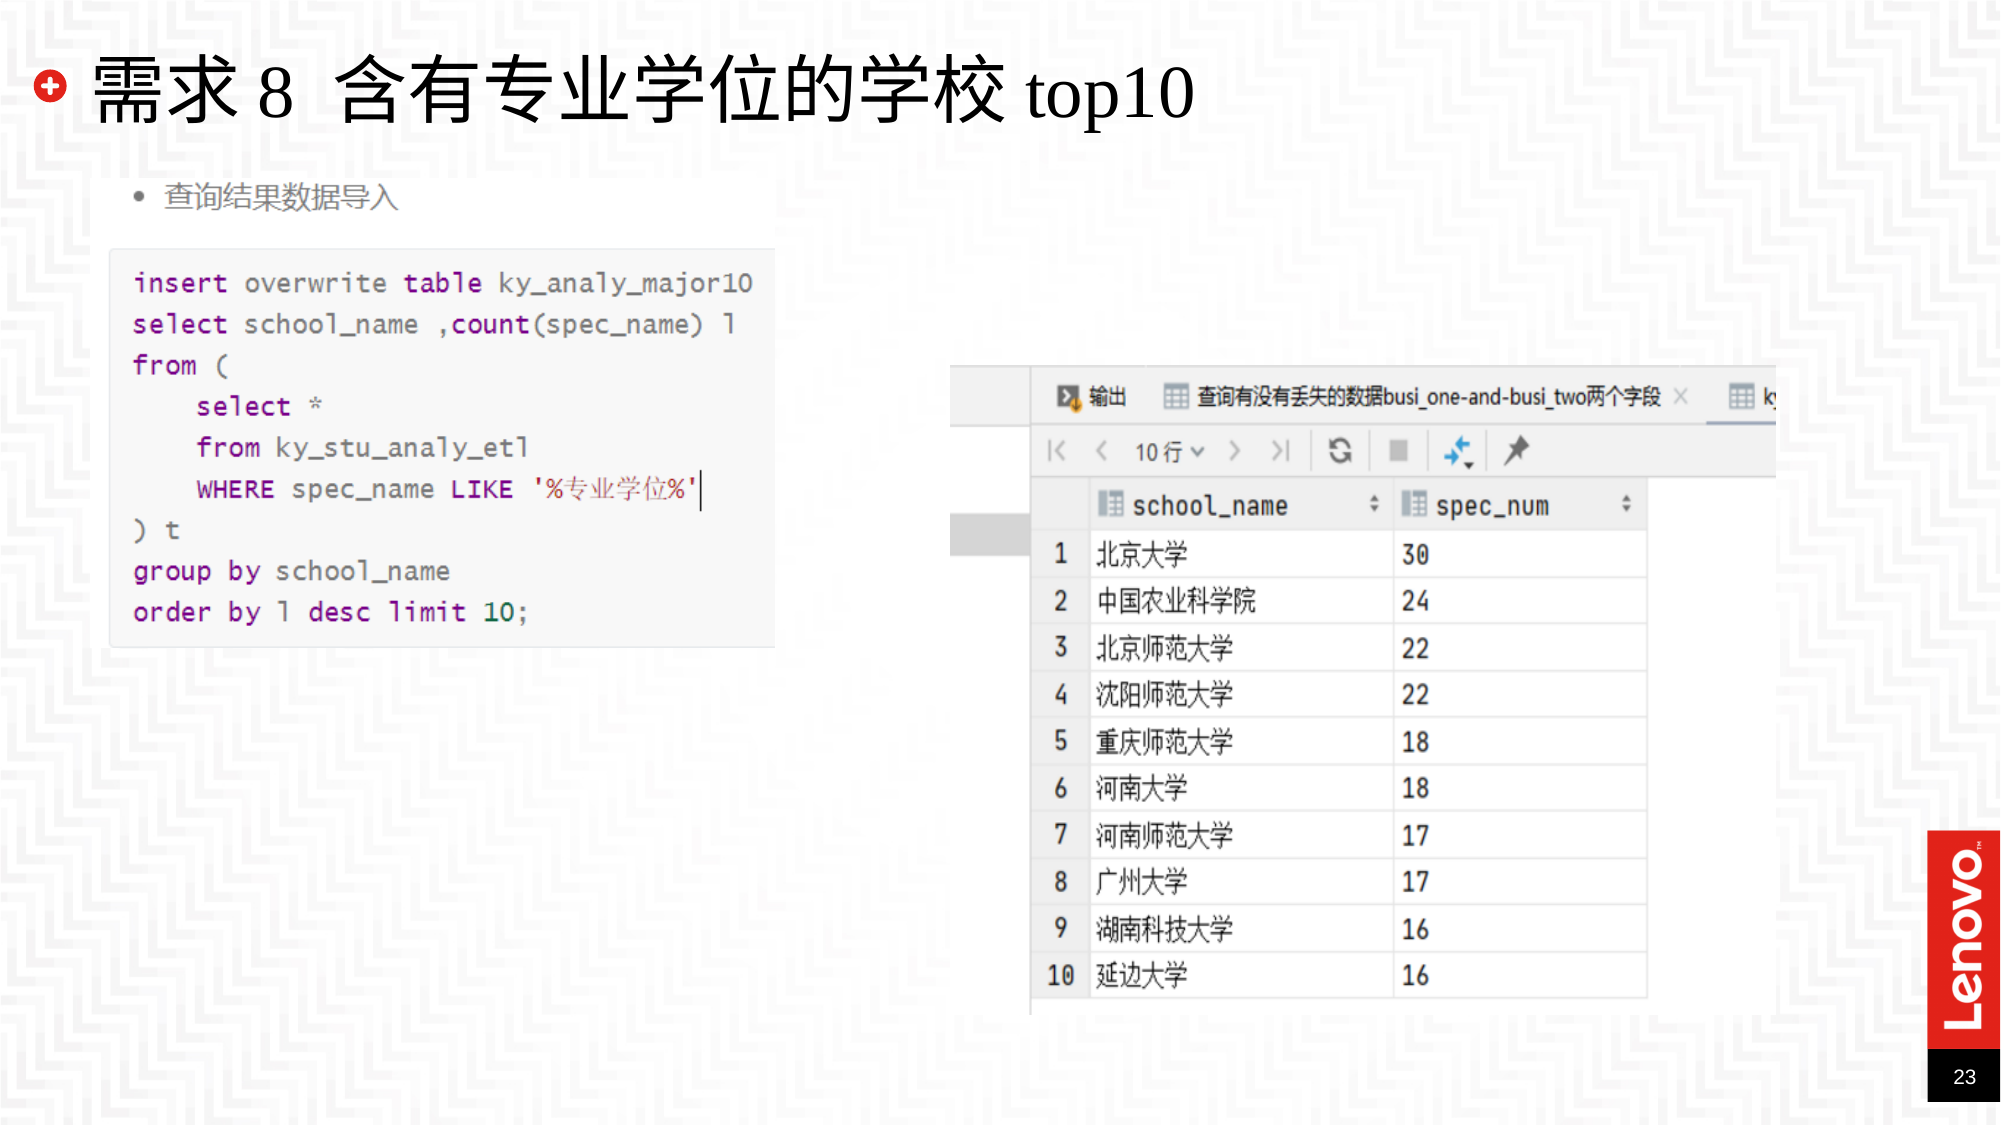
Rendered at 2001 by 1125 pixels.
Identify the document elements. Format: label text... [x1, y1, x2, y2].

picture [0, 0, 2001, 1125]
picture [1928, 831, 2001, 1049]
title 需求8 含有专业学位的学校top10 [90, 45, 1907, 131]
